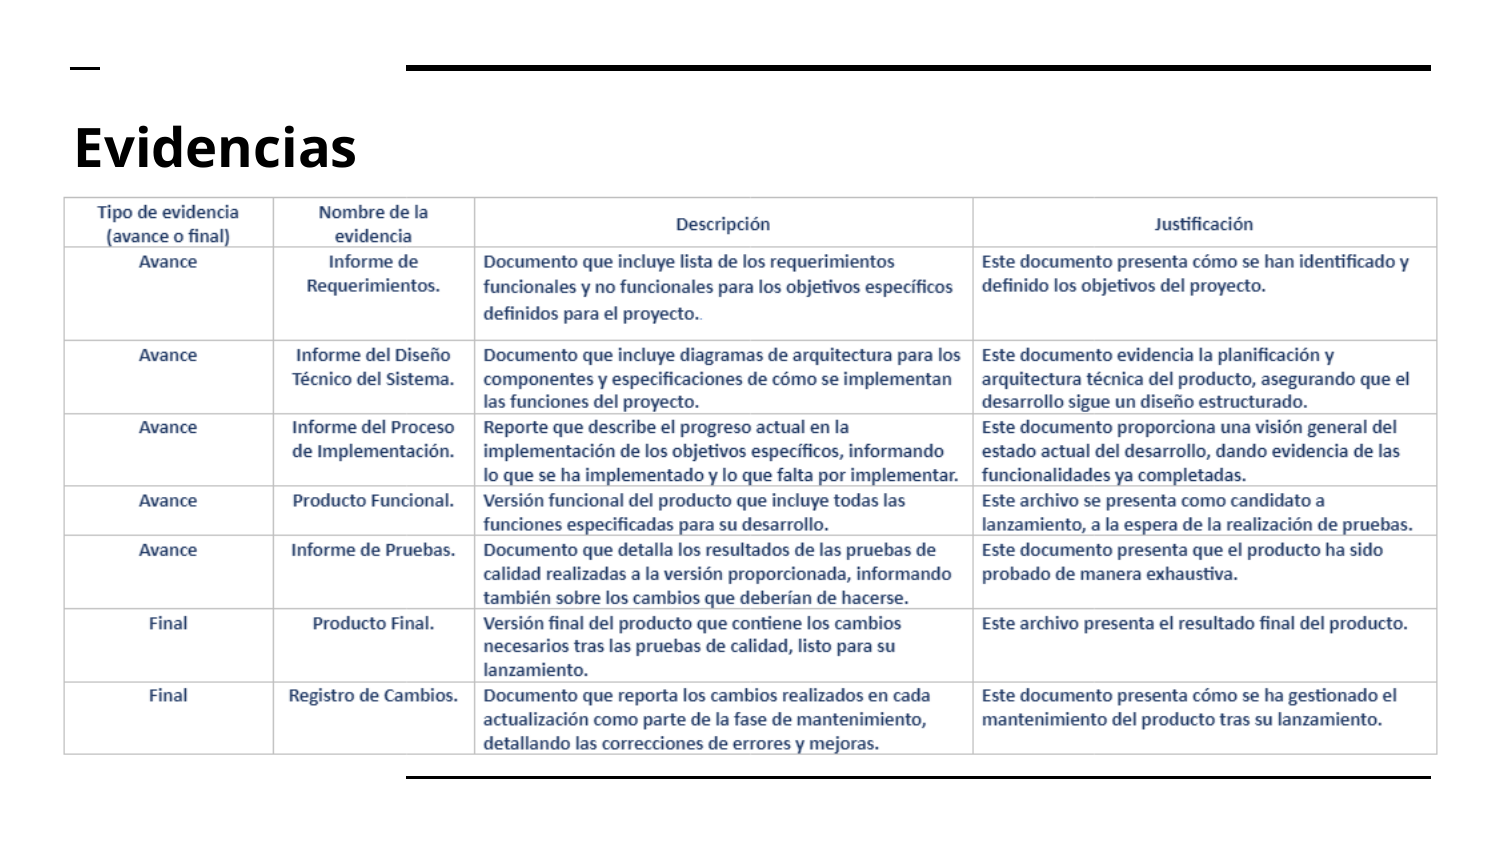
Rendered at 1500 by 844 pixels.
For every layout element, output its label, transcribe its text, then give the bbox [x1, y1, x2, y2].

title Evidencias [59, 94, 1431, 180]
picture [48, 181, 1452, 772]
